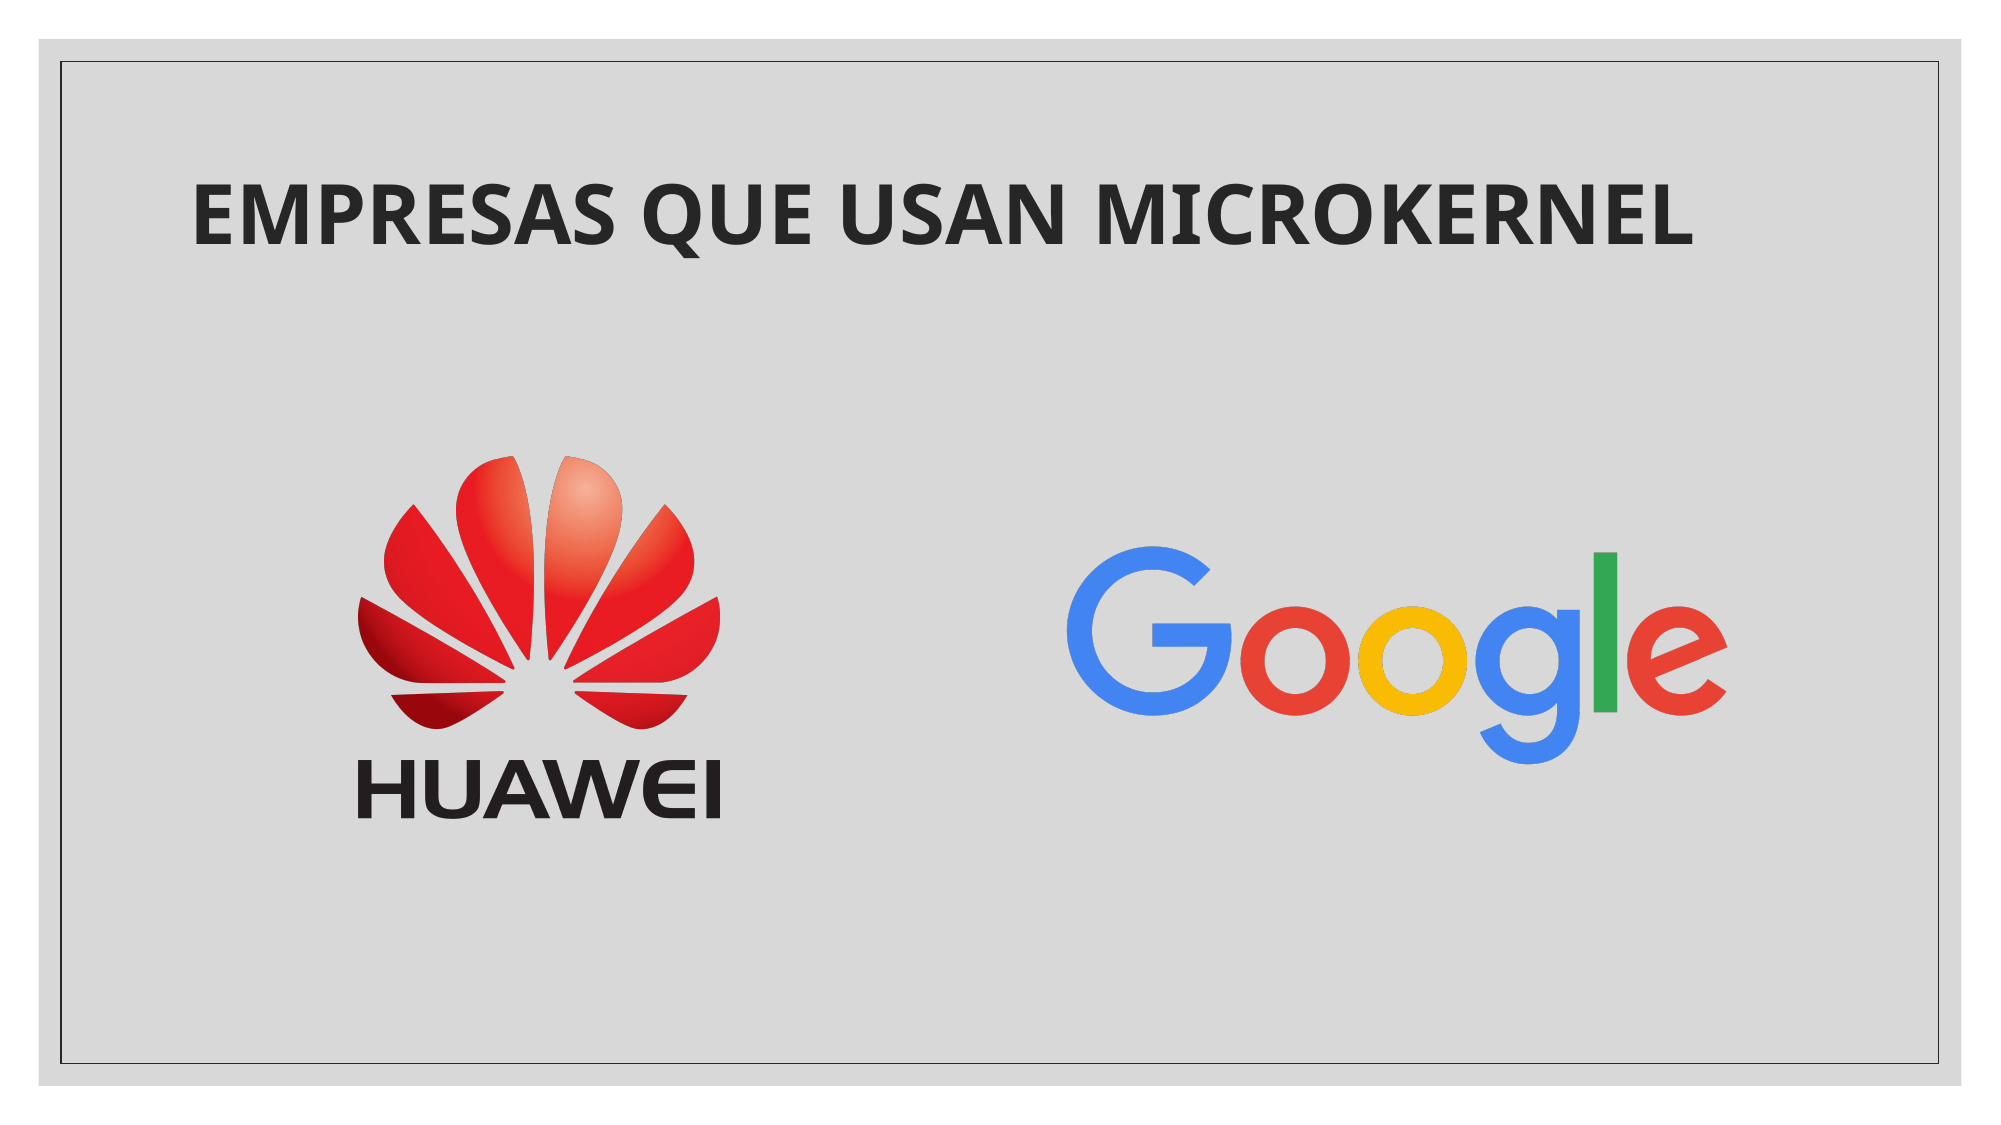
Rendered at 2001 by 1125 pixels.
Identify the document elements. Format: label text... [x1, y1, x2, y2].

picture [1066, 545, 1732, 771]
title EMPRESAS QUE USAN MICROKERNEL [174, 105, 1825, 331]
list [358, 456, 720, 819]
